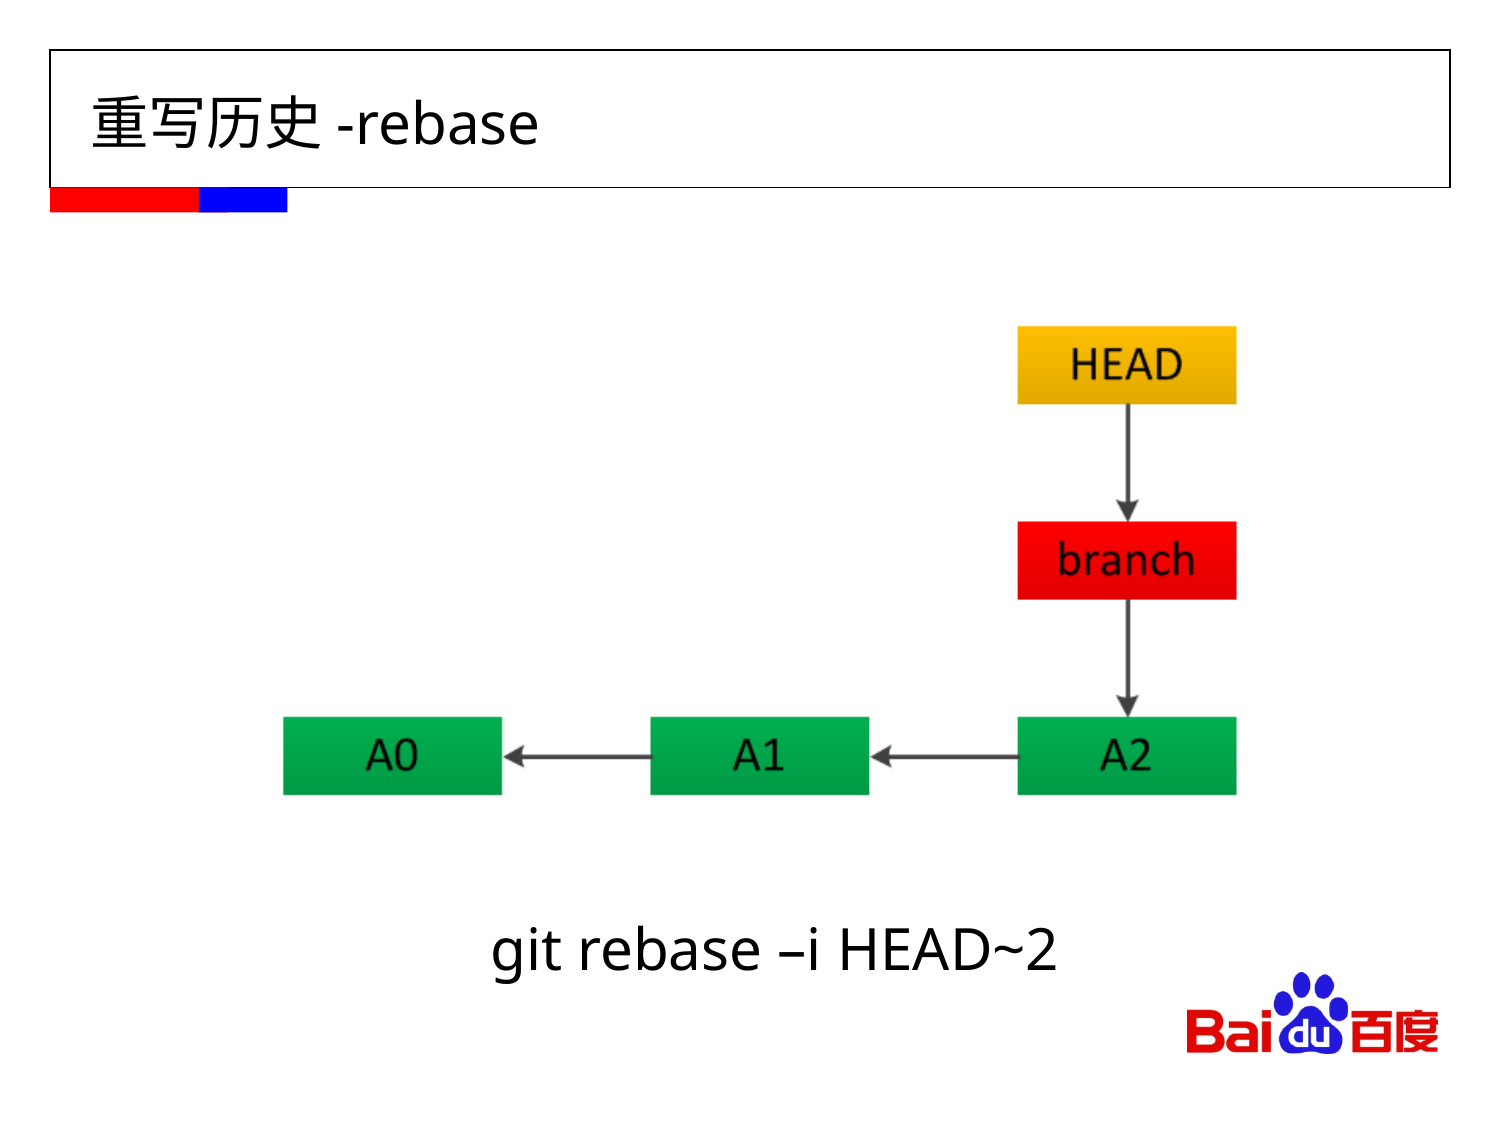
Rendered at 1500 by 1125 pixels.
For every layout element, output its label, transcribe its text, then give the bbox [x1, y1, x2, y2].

title 重写历史-rebase [74, 56, 1426, 185]
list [220, 266, 1279, 862]
picture [1187, 972, 1438, 1054]
text_box git rebase –i HEAD~2 [475, 905, 1075, 990]
